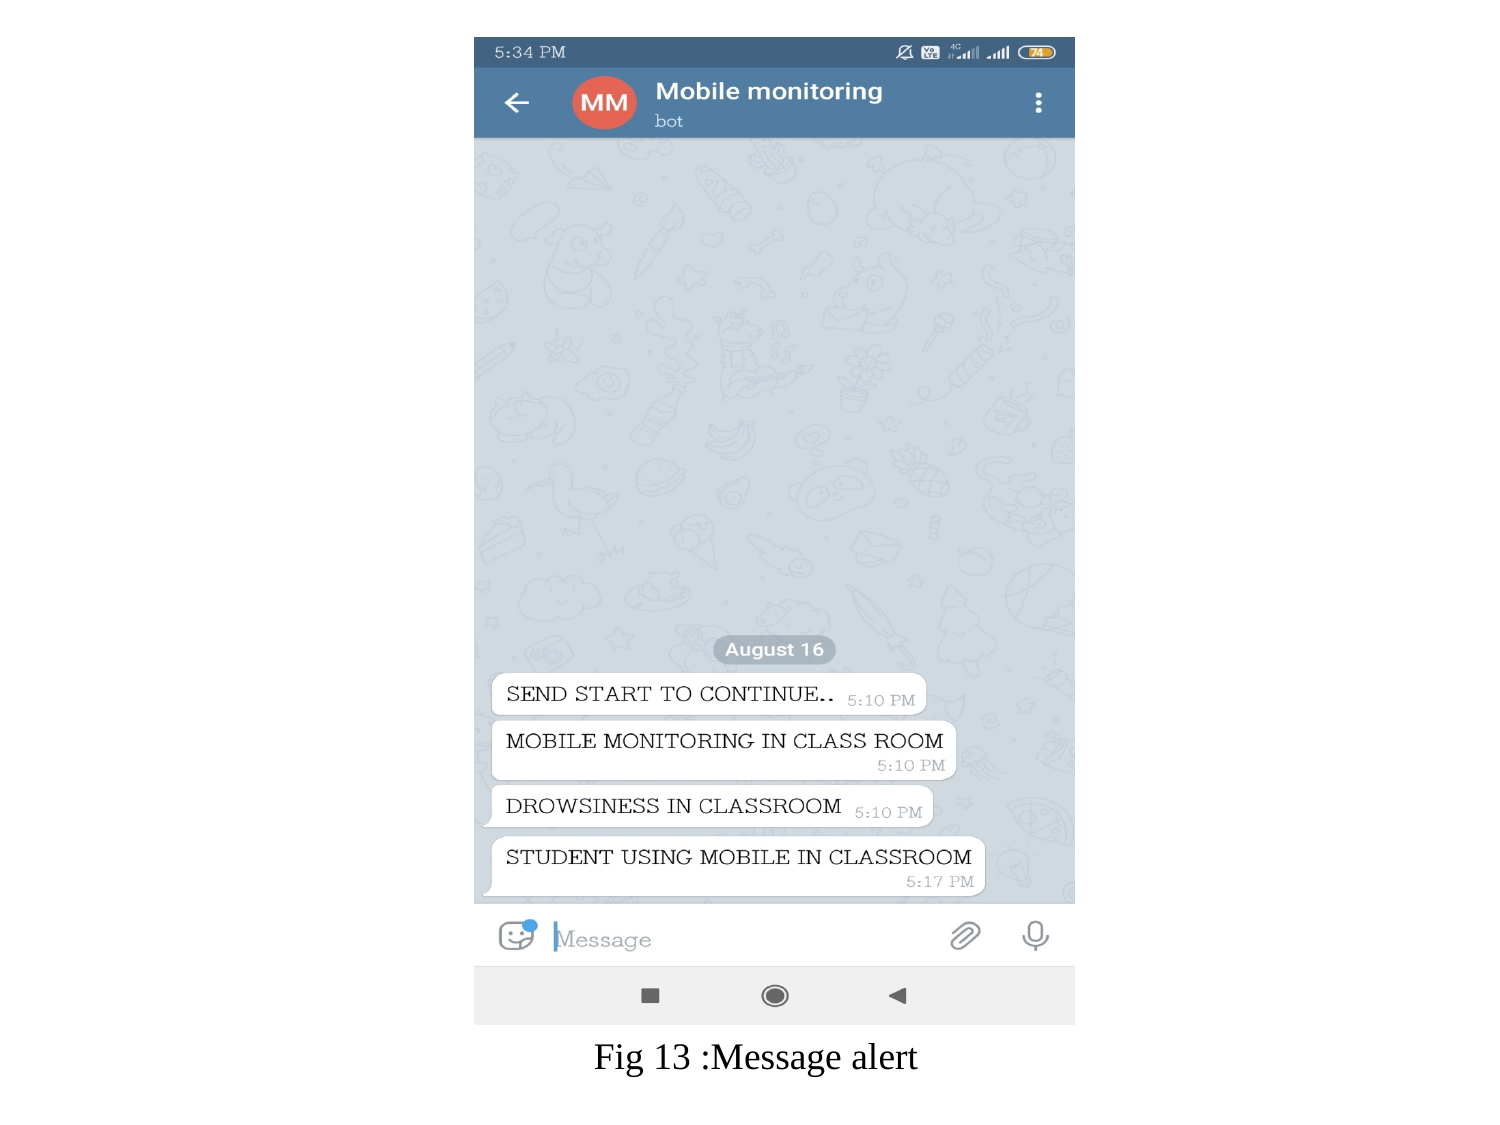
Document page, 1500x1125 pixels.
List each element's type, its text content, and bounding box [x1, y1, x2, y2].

text_box Fig 13 :Message alert [462, 1024, 1050, 1085]
picture [474, 37, 1076, 1026]
